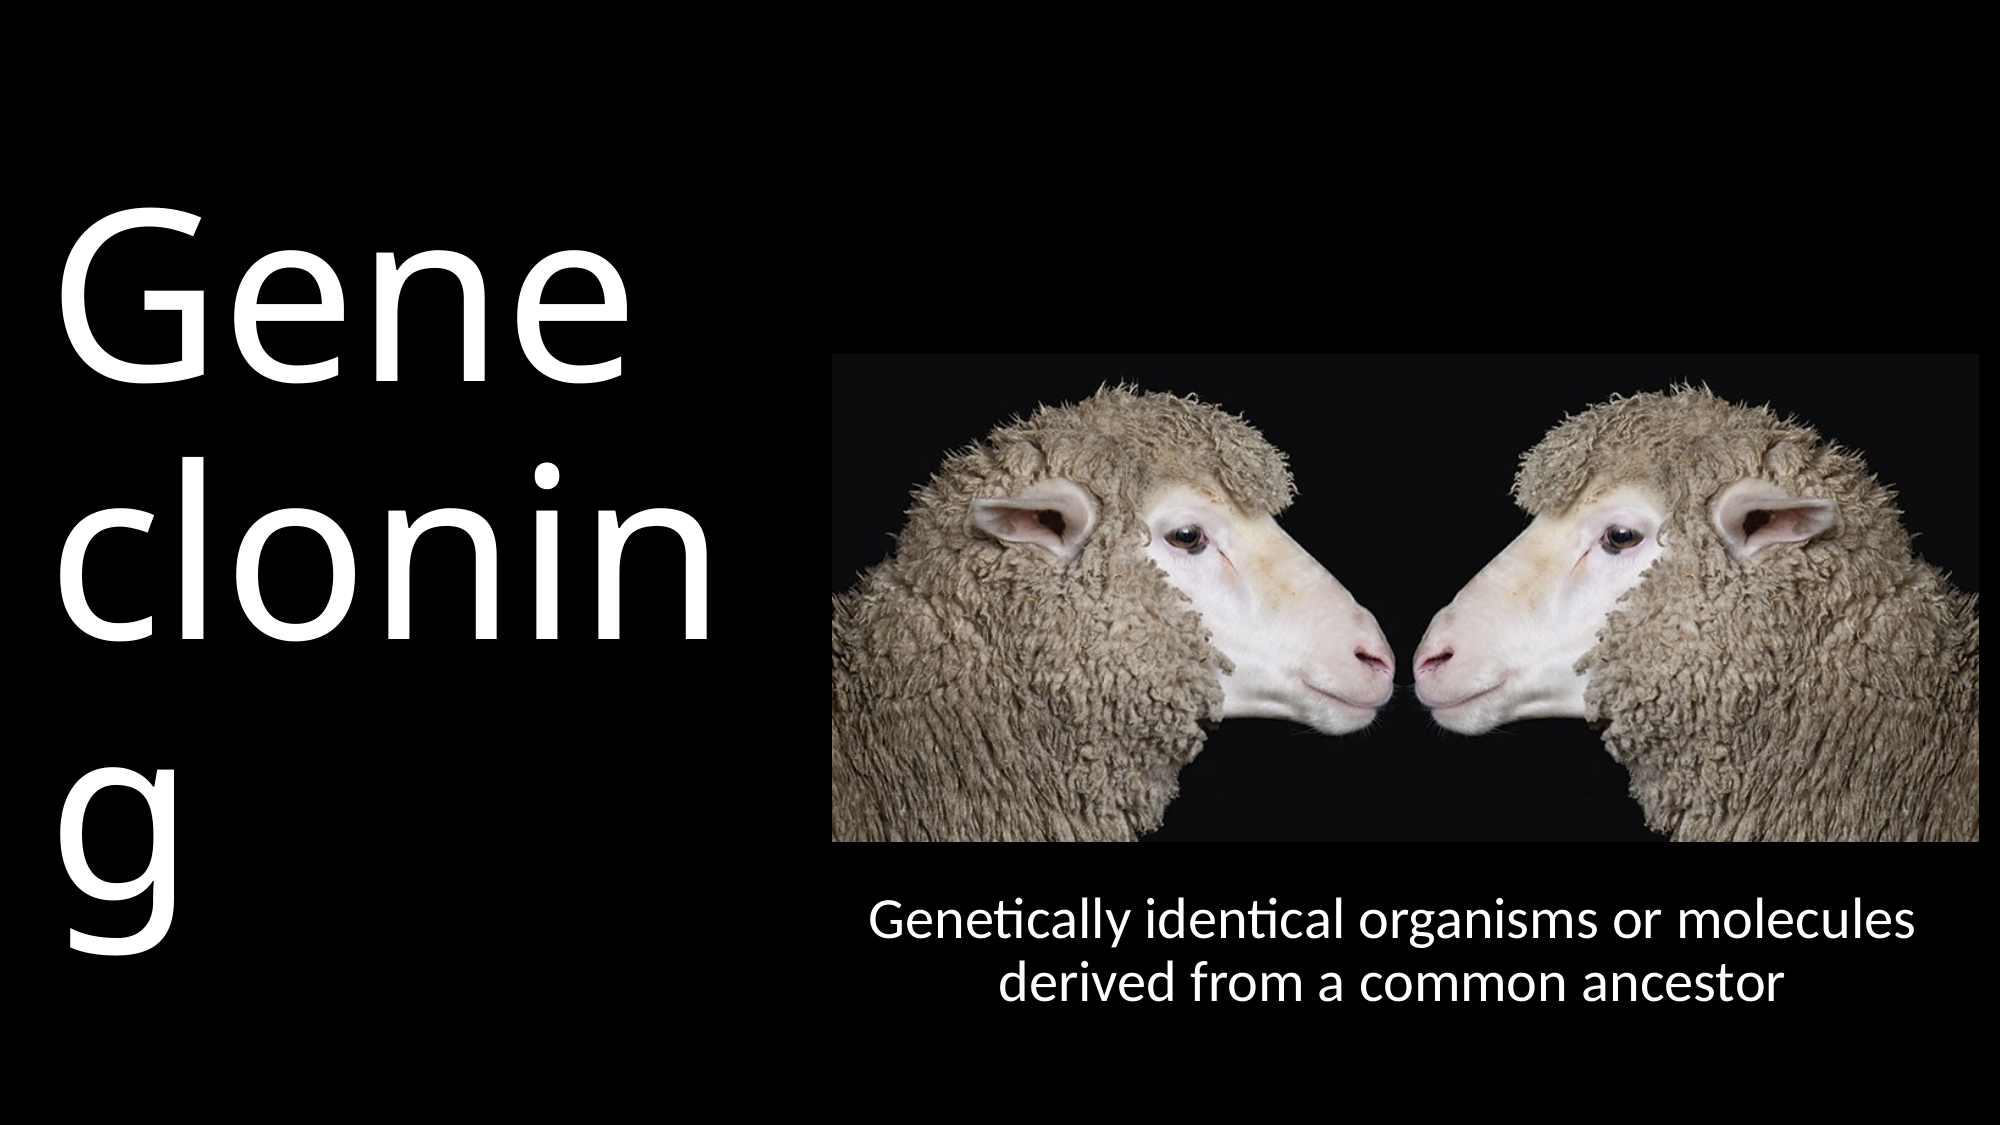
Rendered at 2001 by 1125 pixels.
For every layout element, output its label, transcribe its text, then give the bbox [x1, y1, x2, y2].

text_box Genetically identical organisms or molecules derived from a common ancestor [810, 880, 1975, 1033]
picture [832, 354, 1979, 842]
title Gene cloning [32, 207, 845, 918]
